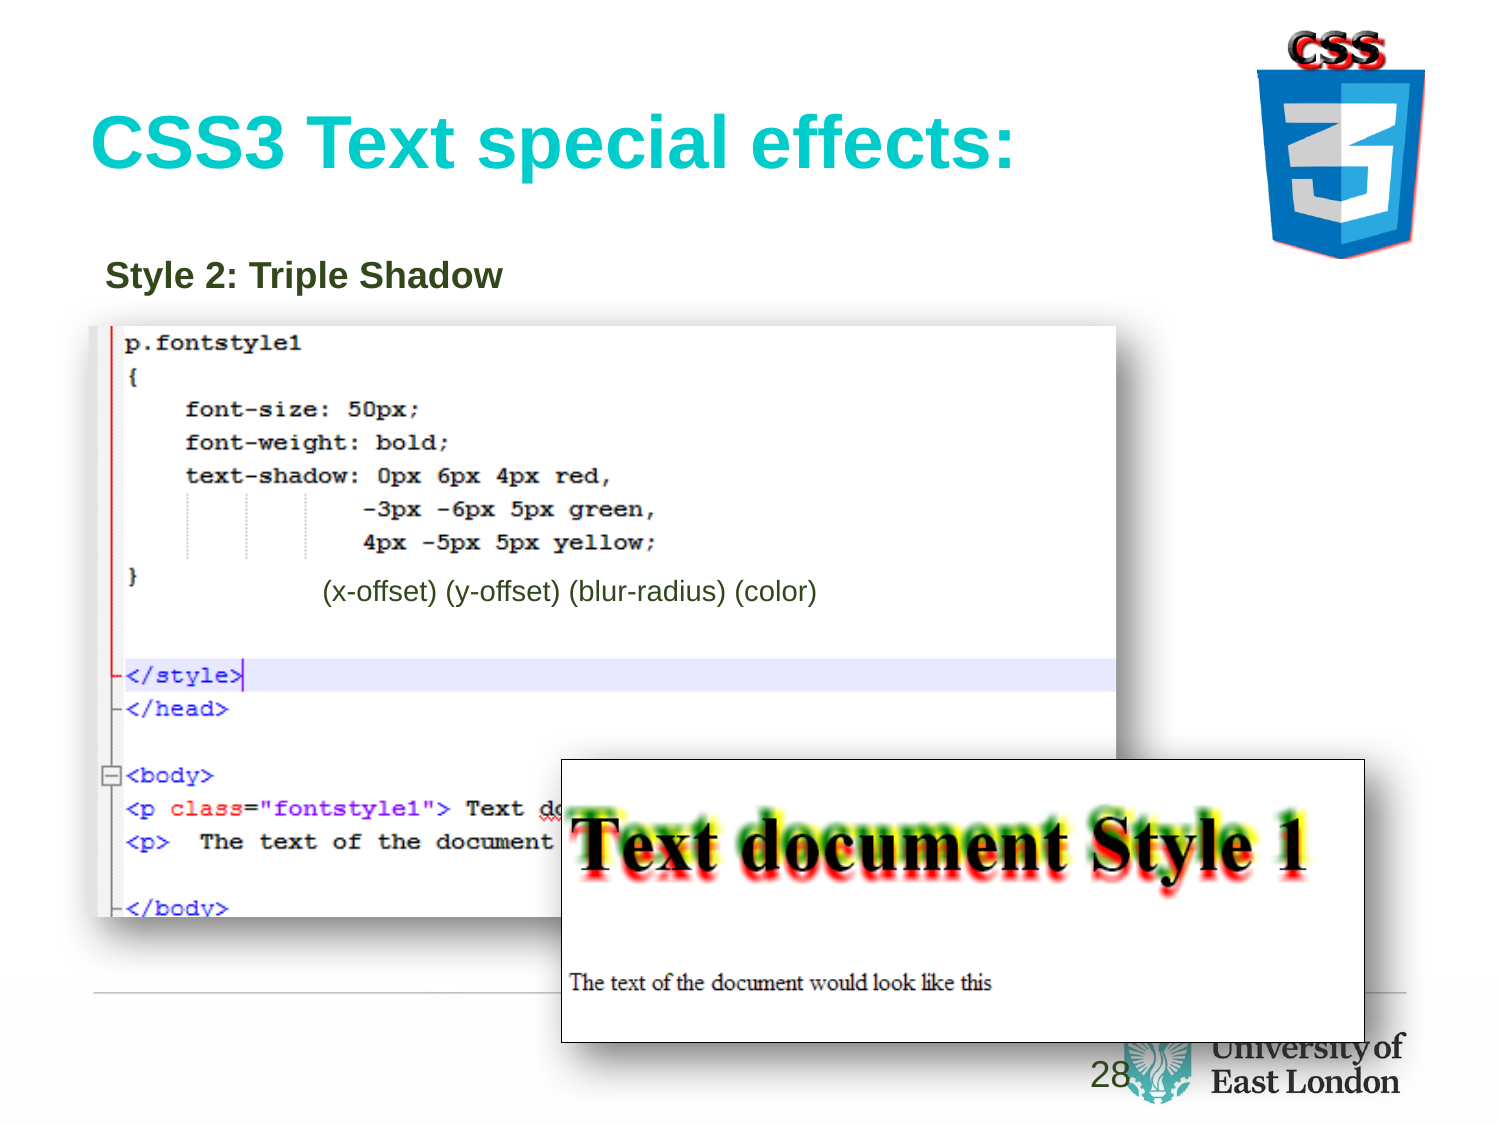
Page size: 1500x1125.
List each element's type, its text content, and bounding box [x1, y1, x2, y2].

list [82, 246, 1432, 989]
text_box Style 2: Triple Shadow [90, 243, 519, 304]
text_box 28 [1074, 1042, 1425, 1103]
picture [0, 326, 1500, 1125]
picture [1257, 30, 1425, 259]
text_box CSS3 Text special effects: [74, 45, 1252, 233]
